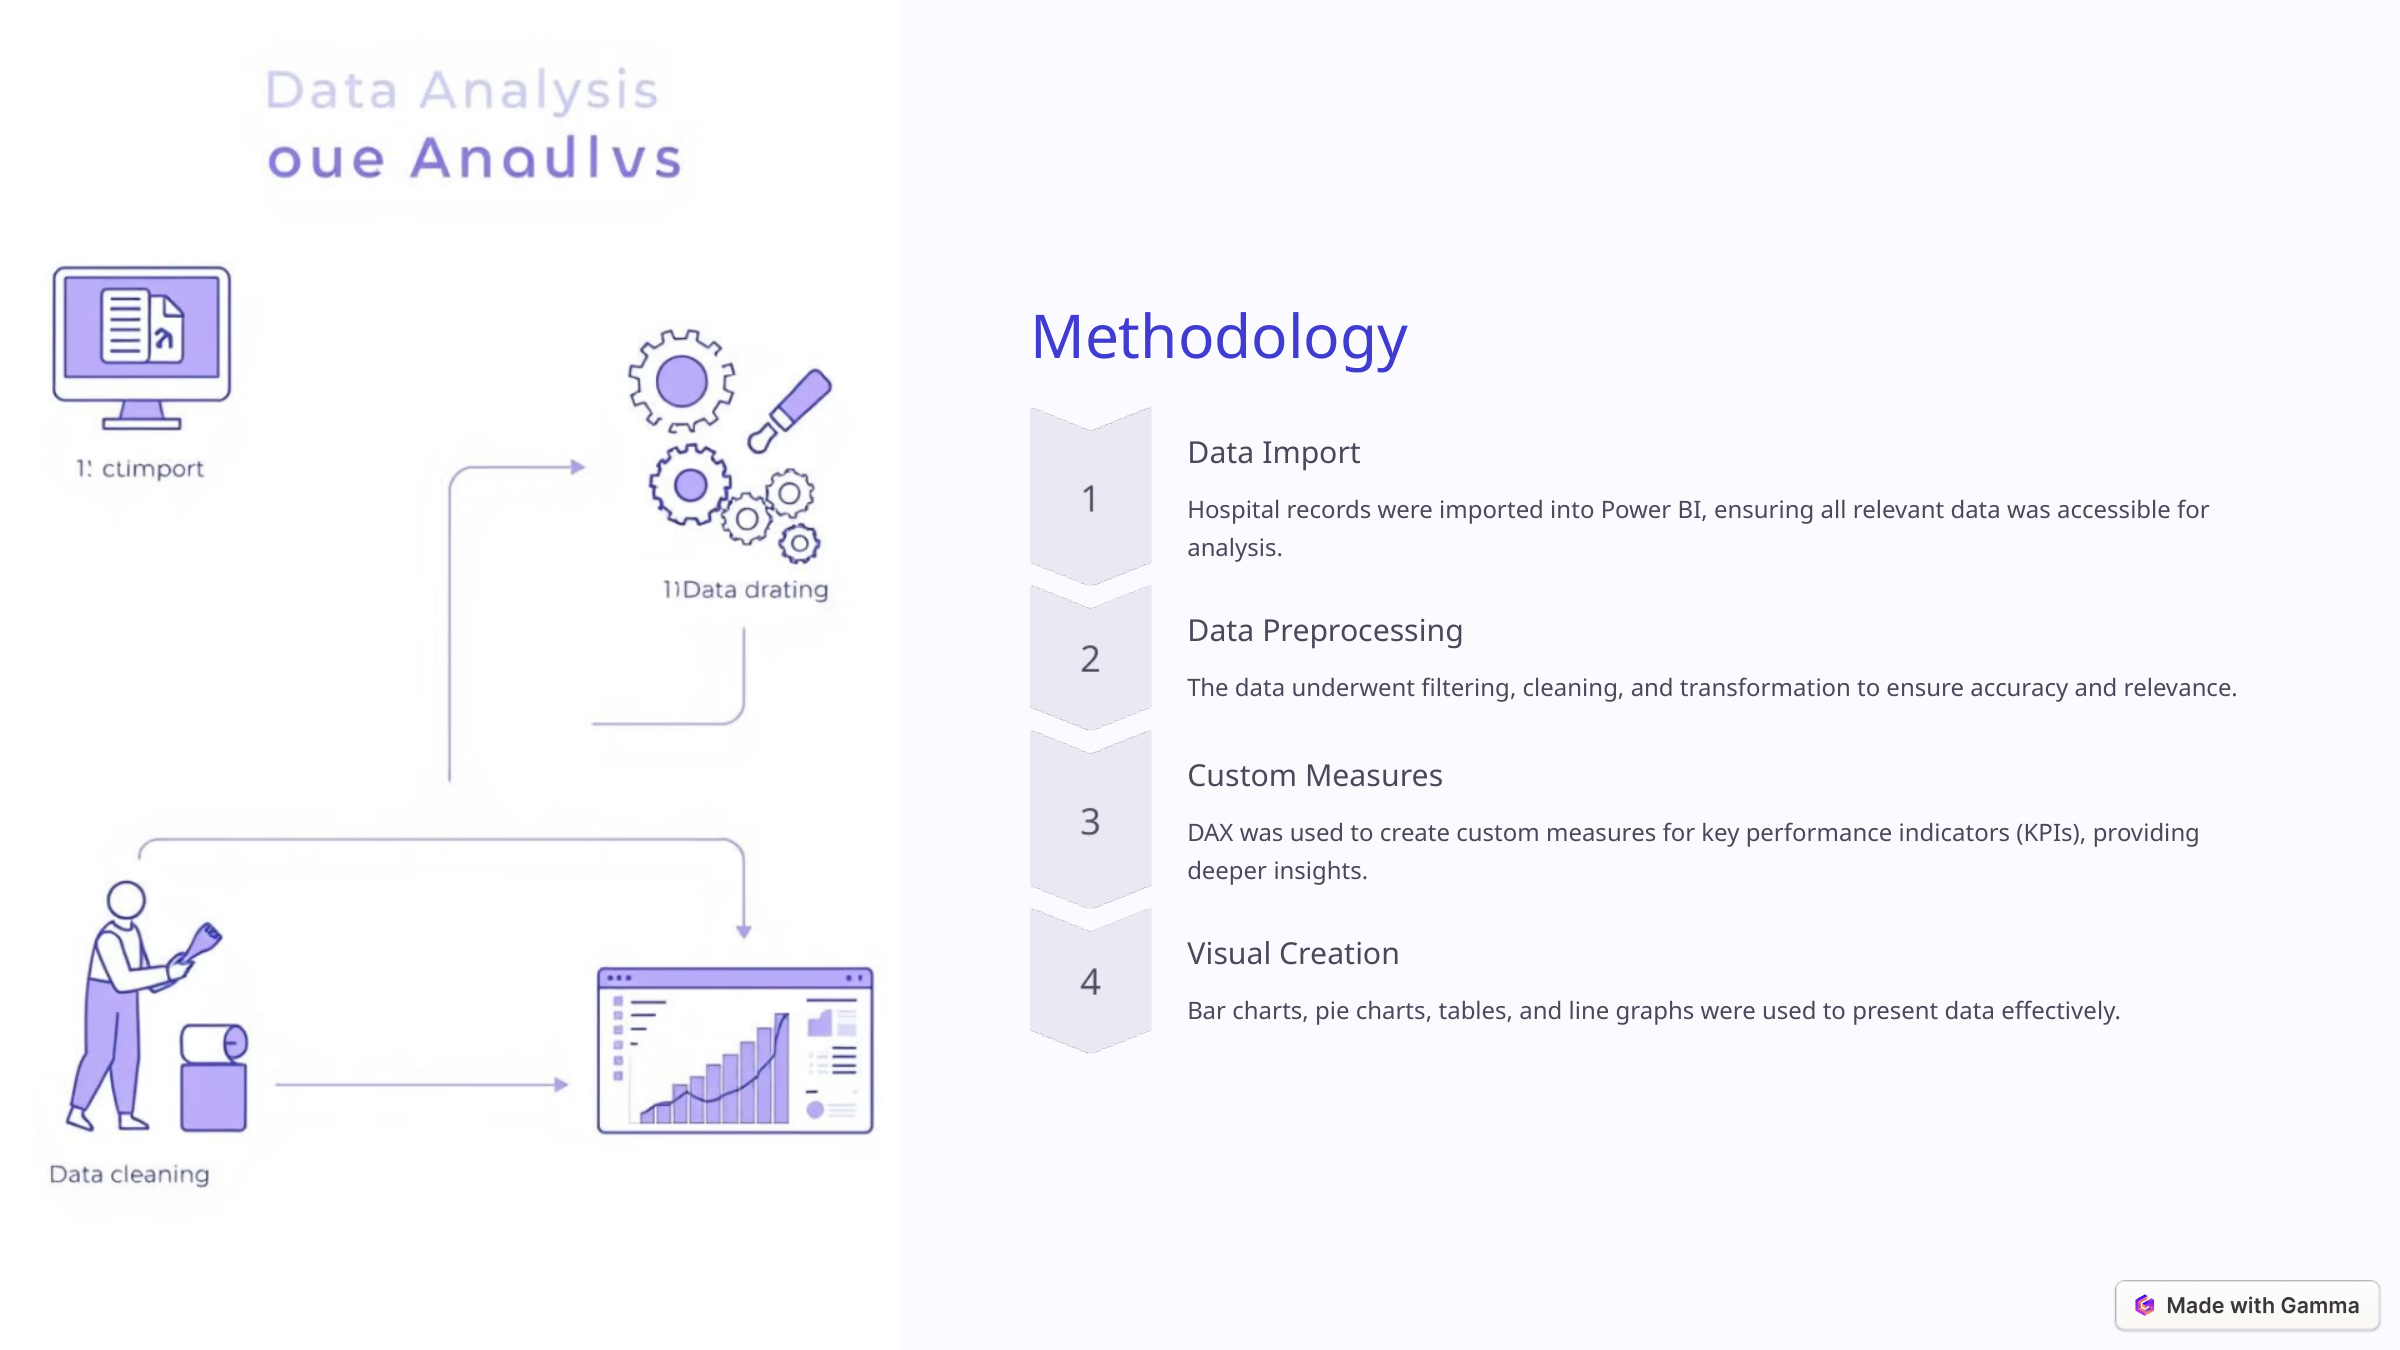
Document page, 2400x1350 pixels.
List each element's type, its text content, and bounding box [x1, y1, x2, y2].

text_box Custom Measures [1187, 755, 1490, 793]
text_box DAX was used to create custom measures for key performance indicators (KPIs), providing deeper insights. [1187, 807, 2270, 885]
picture [1030, 407, 1152, 1054]
text_box Bar charts, pie charts, tables, and line graphs were used to present data effectively. [1187, 985, 2270, 1025]
text_box Data Import [1187, 431, 1490, 470]
text_box Visual Creation [1187, 933, 1490, 971]
text_box Data Preprocessing [1187, 609, 1490, 648]
text_box Hospital records were imported into Power BI, ensuring all relevant data was accessible for analysis. [1187, 484, 2270, 562]
text_box Methodology [1030, 295, 1635, 372]
text_box The data underwent filtering, cleaning, and transformation to ensure accuracy and relevance. [1187, 662, 2270, 701]
picture [0, 0, 900, 1350]
picture [2106, 1271, 2389, 1339]
